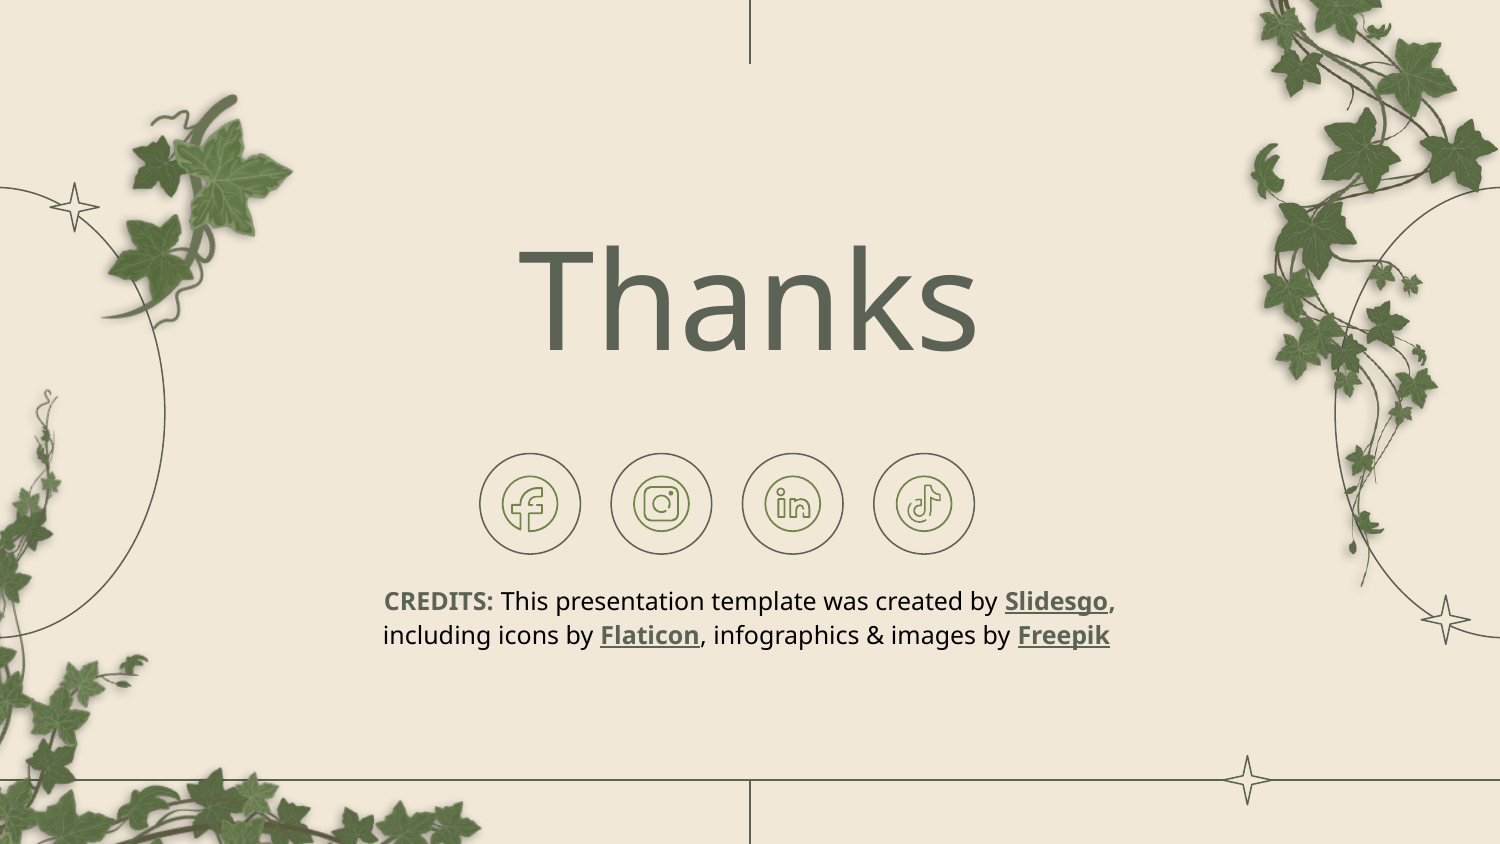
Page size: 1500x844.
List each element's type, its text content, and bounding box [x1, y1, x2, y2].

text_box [764, 475, 822, 533]
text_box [632, 475, 691, 533]
picture [1170, 0, 1500, 600]
picture [0, 354, 815, 844]
title Thanks [362, 197, 1138, 391]
text_box [611, 453, 712, 555]
text_box [742, 453, 844, 555]
text_box [479, 453, 581, 555]
picture [37, 36, 349, 403]
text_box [895, 475, 953, 533]
text_box [501, 475, 559, 533]
text_box [873, 453, 975, 555]
